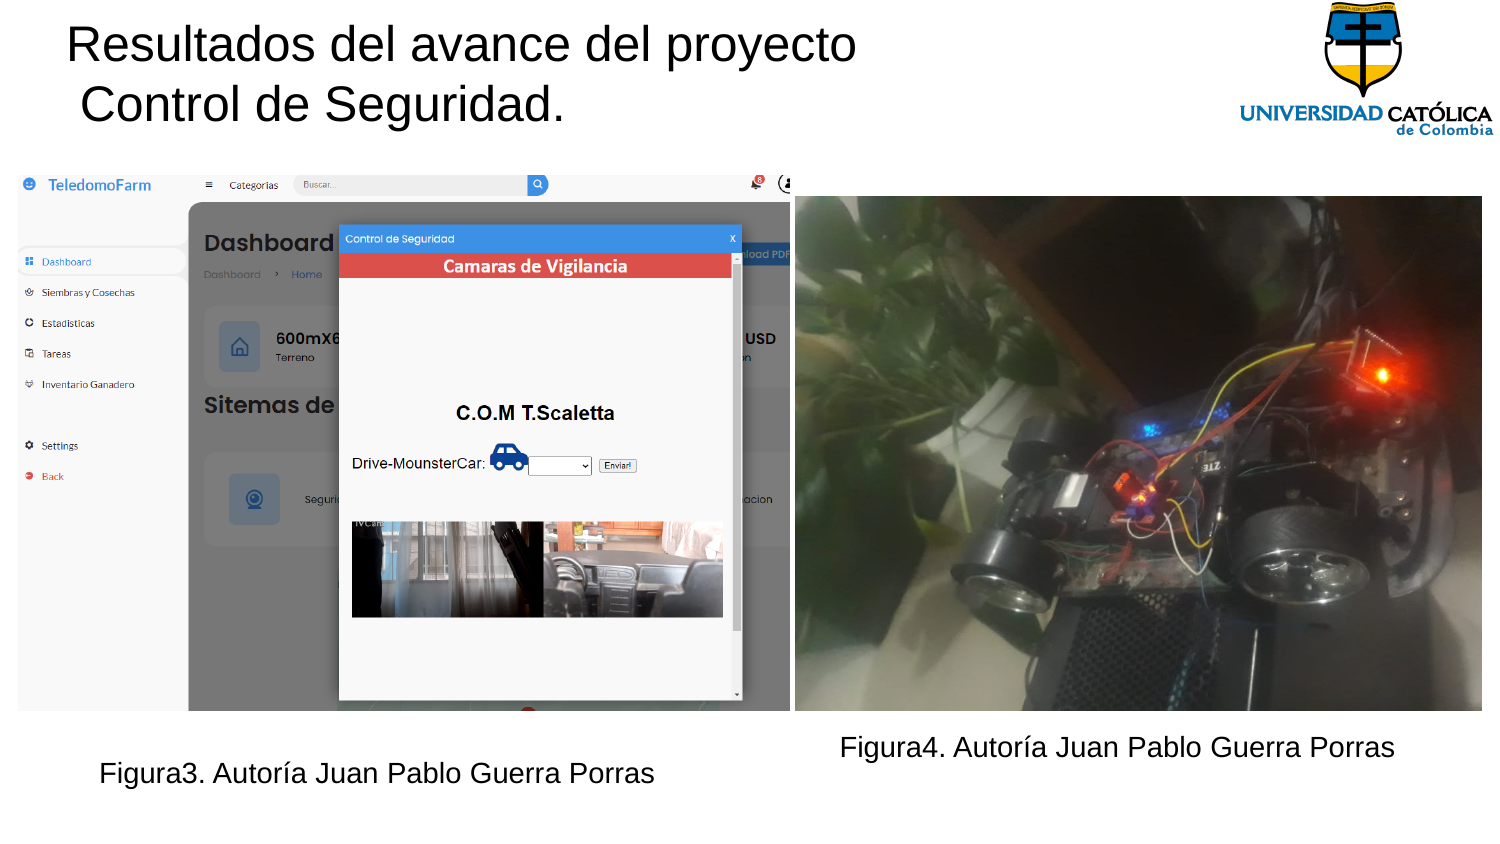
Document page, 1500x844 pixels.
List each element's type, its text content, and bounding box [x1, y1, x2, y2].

text_box Figura4. Autoría Juan Pablo Guerra Porras [824, 721, 1412, 772]
text_box Figura3. Autoría Juan Pablo Guerra Porras [84, 746, 671, 797]
picture [795, 195, 1483, 712]
picture [1234, 0, 1500, 139]
title Resultados del avance del proyecto Control de Seguridad. [51, 0, 1232, 91]
picture [17, 175, 791, 712]
